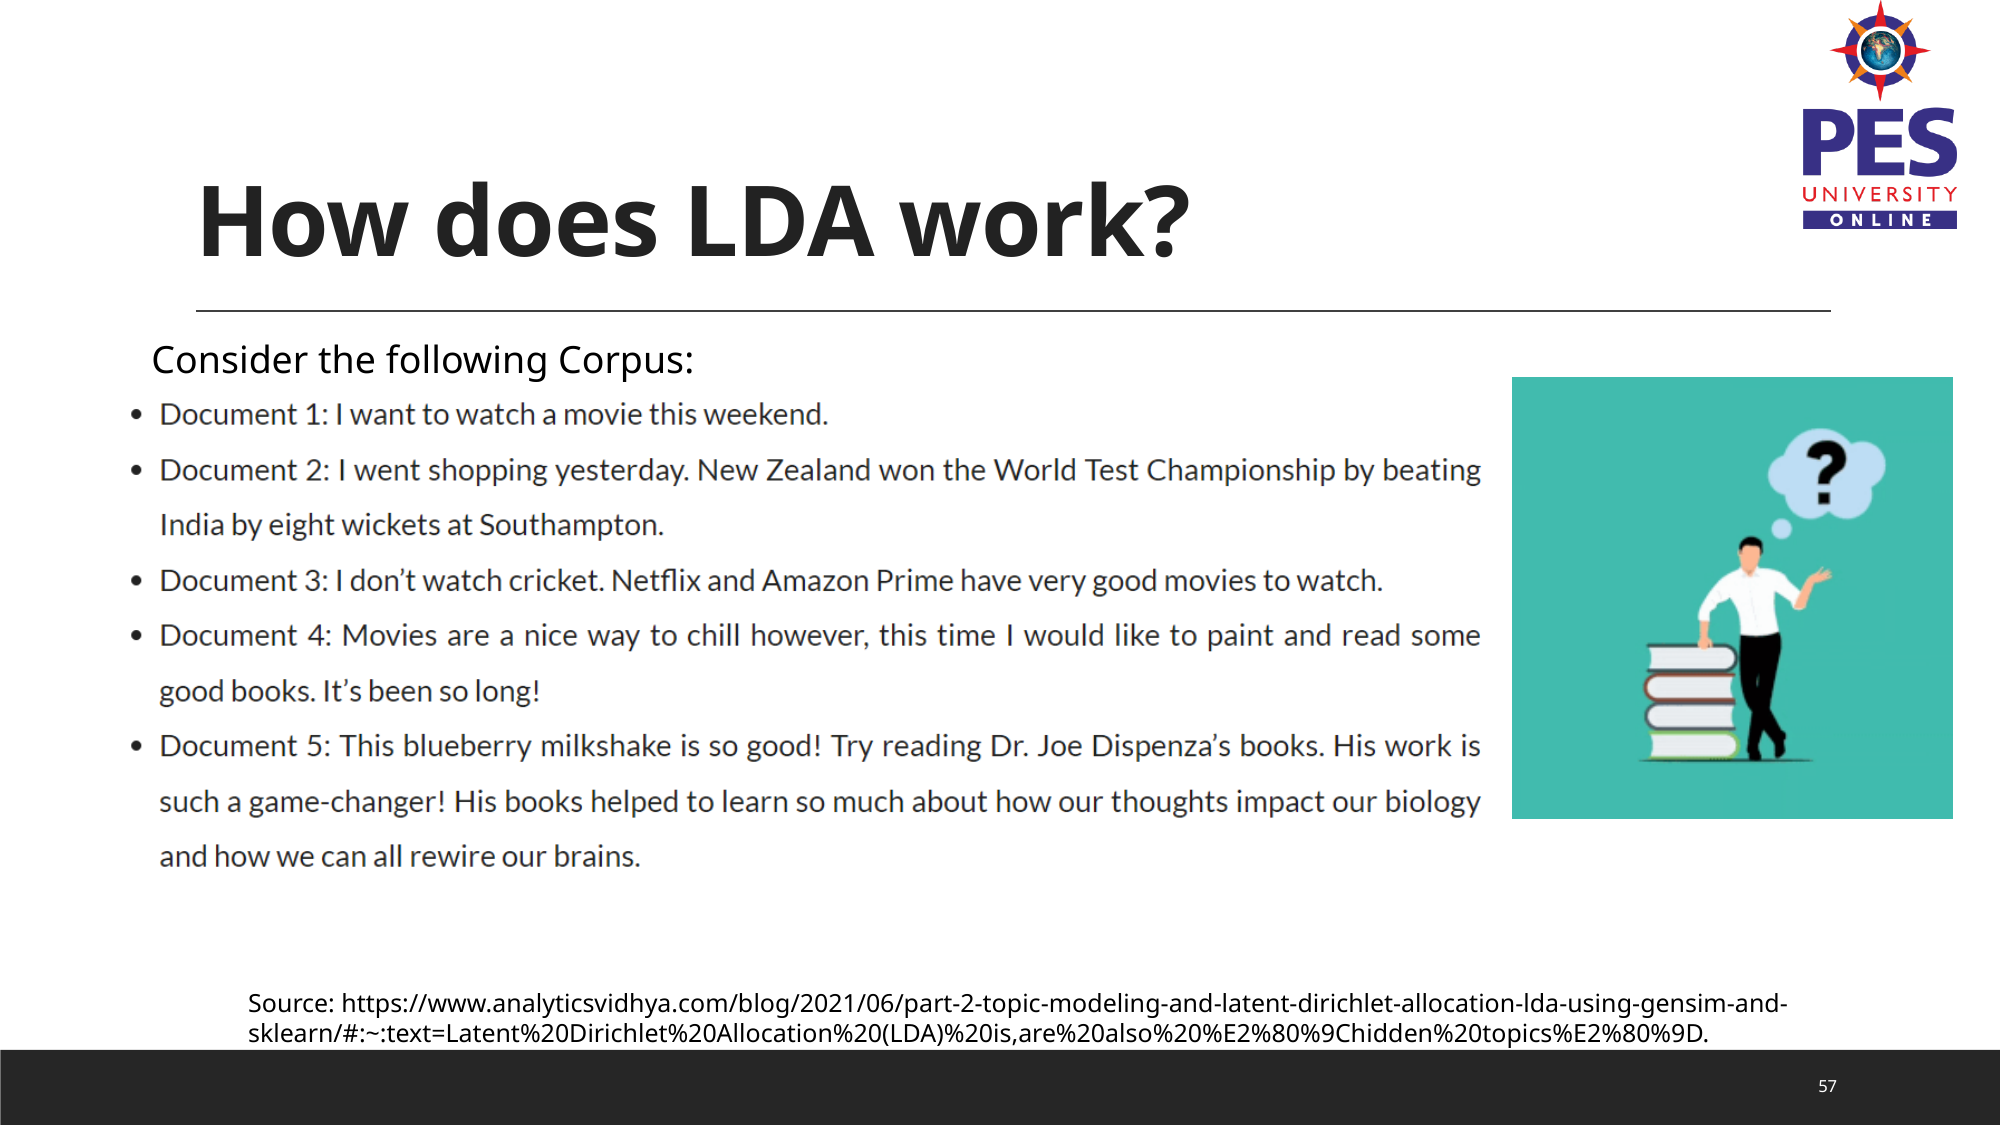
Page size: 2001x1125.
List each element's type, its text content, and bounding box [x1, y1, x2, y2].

slide_number 57 [1803, 1057, 1932, 1118]
picture [1511, 377, 1954, 819]
title How does LDA work? [180, 47, 1830, 285]
text_box Consider the following Corpus: [136, 328, 1000, 385]
picture [109, 388, 1491, 889]
text_box Source: https://www.analyticsvidhya.com/blog/2021/06/part-2-topic-modeling-and-latent-dirichlet-allocation-lda-using-gensim-and-sklearn/#:~:text=Latent%20Dirichlet%20Allocation%20(LDA)%20is,are%20also%20%E2%80%9Chidden%20topics%E2%80%9D. [233, 980, 1890, 1056]
picture [1802, 0, 1958, 230]
